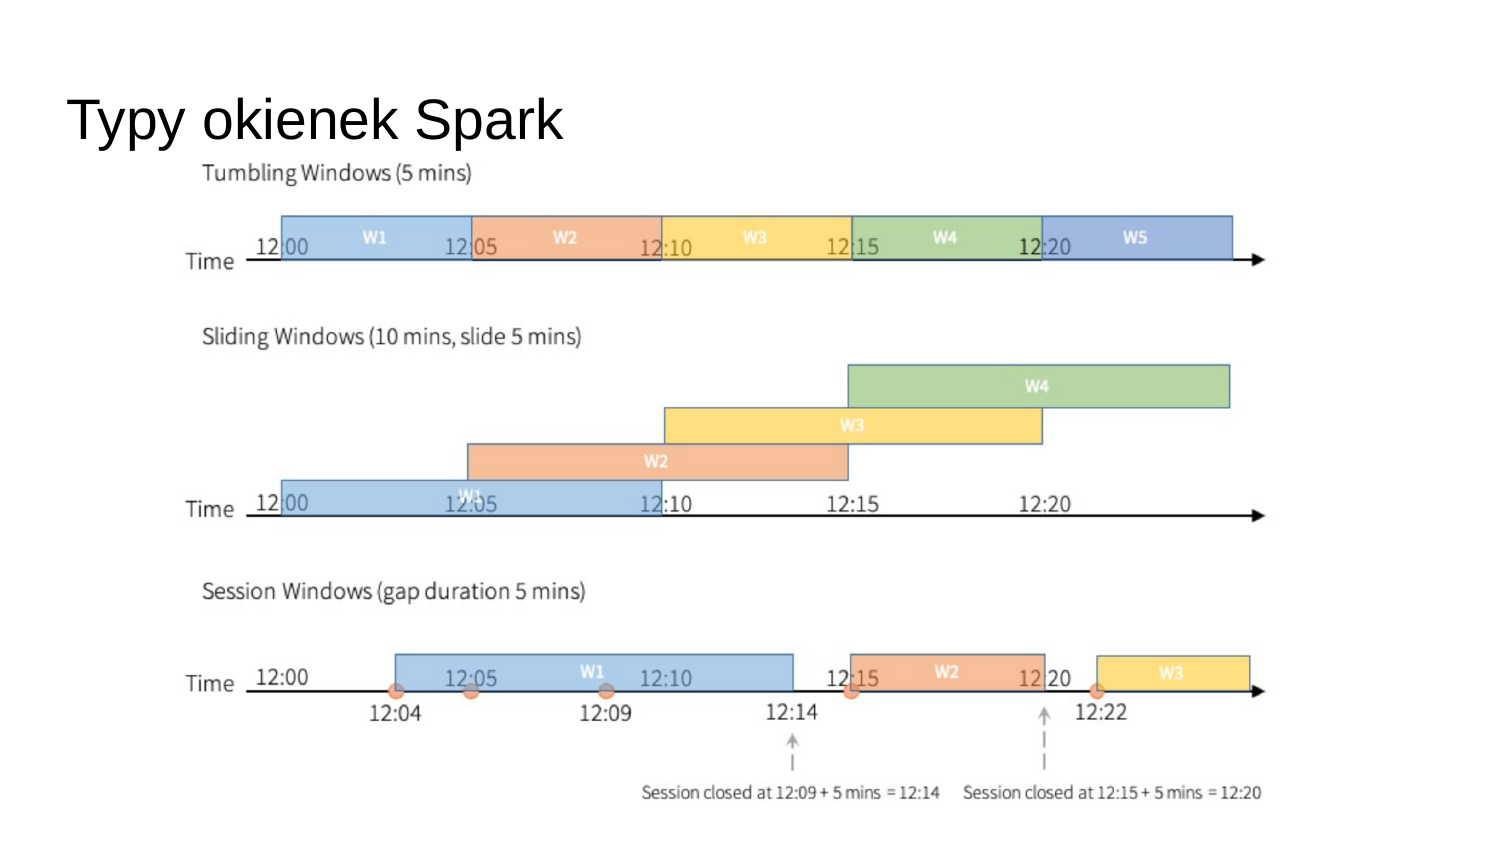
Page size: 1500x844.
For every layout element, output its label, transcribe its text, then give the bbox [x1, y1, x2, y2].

title Typy okienek Spark [51, 72, 1449, 167]
picture [176, 159, 1300, 814]
